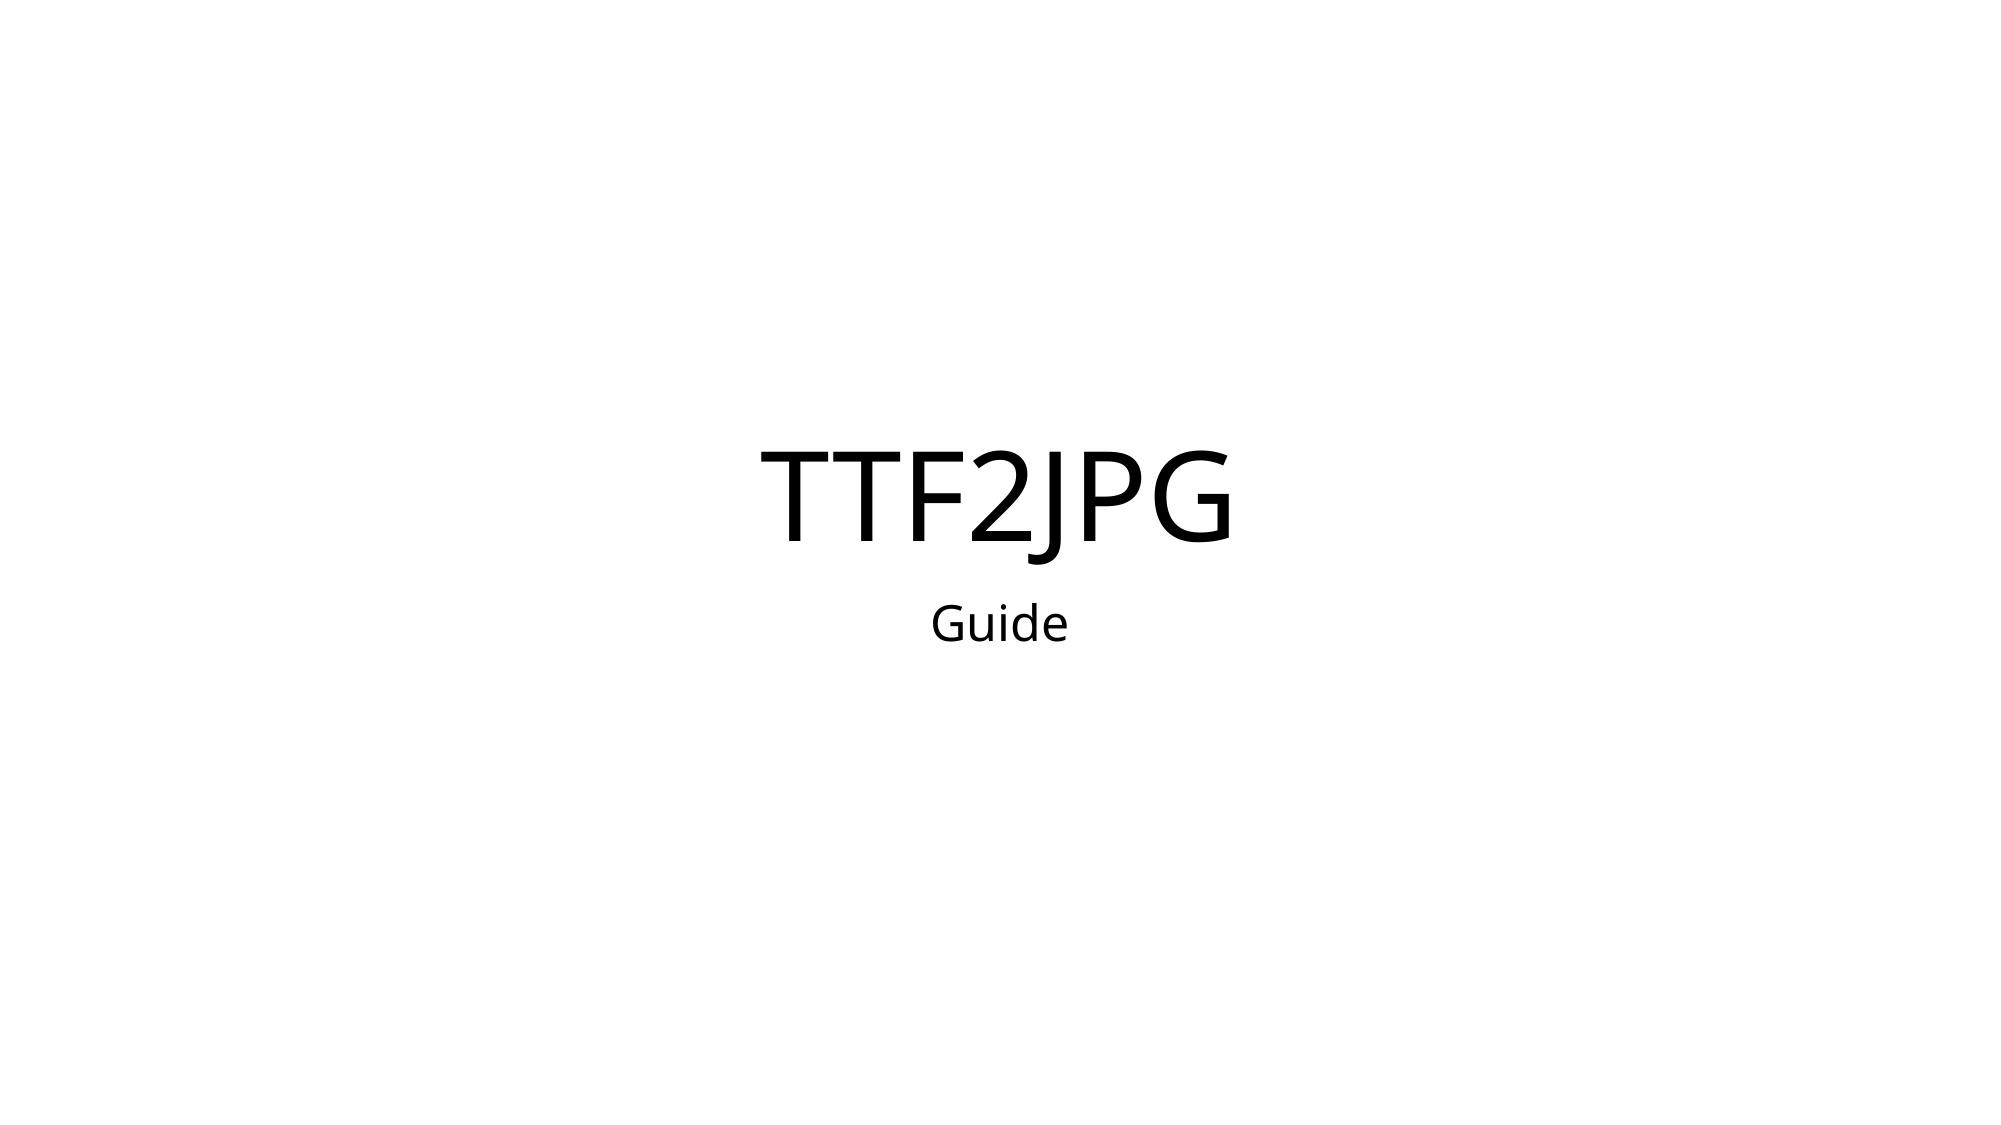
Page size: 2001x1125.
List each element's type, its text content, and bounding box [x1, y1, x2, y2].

title TTF2JPG [249, 184, 1750, 576]
subtitle Guide [249, 590, 1750, 863]
